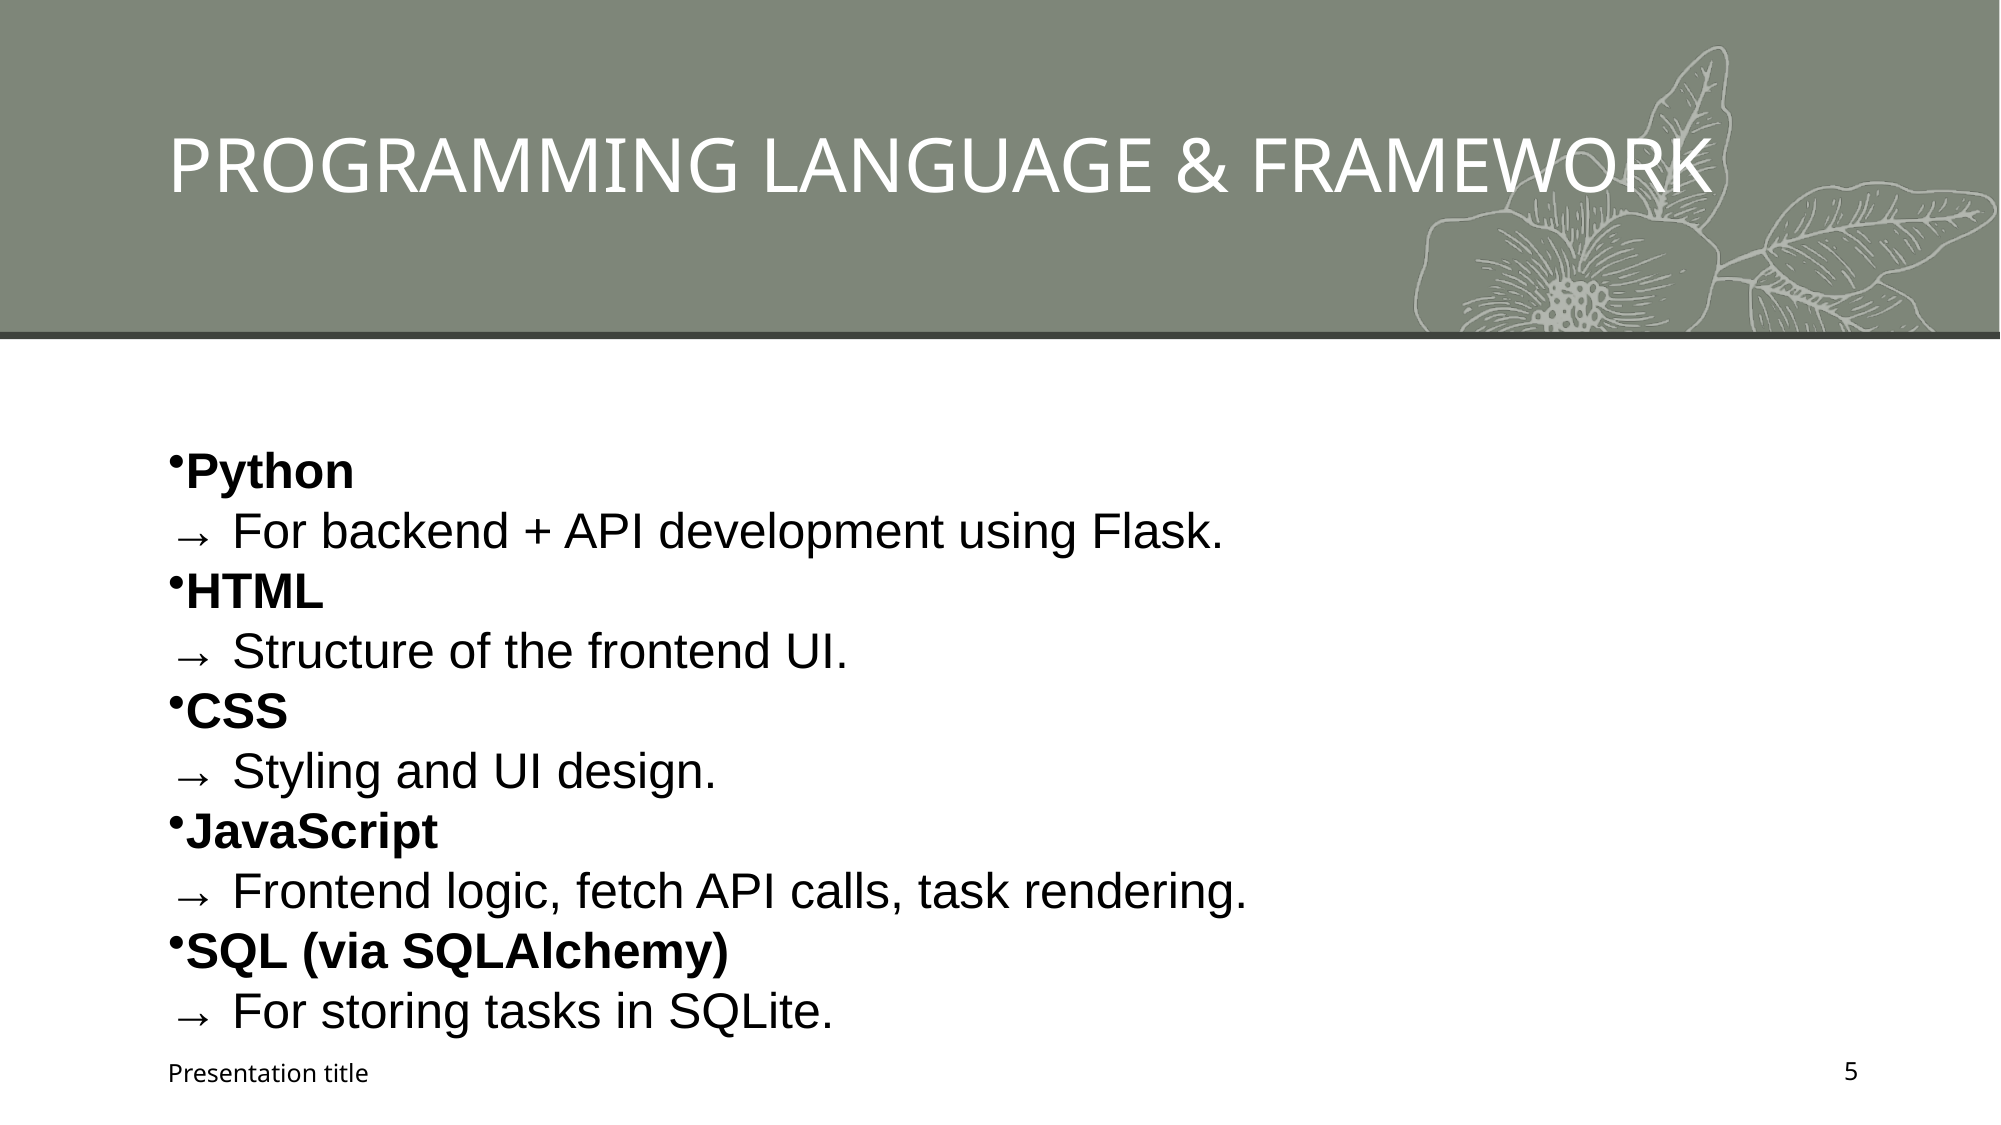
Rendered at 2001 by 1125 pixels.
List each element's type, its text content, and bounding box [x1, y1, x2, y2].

footer Presentation title [153, 1065, 828, 1103]
slide_number 5 [1744, 1042, 1874, 1103]
list Python → For backend + API development using Flask. HTML → Structure of the frontend UI. CSS → Styling and UI design. JavaScript → Frontend logic, fetch API calls, task rendering. SQL (via SQLAlchemy) → For storing tasks in SQLite. [153, 411, 1705, 1065]
picture [1389, 21, 2001, 336]
title PROGRAMMING LANGUAGE & FRAMEWORK [153, 37, 1920, 300]
